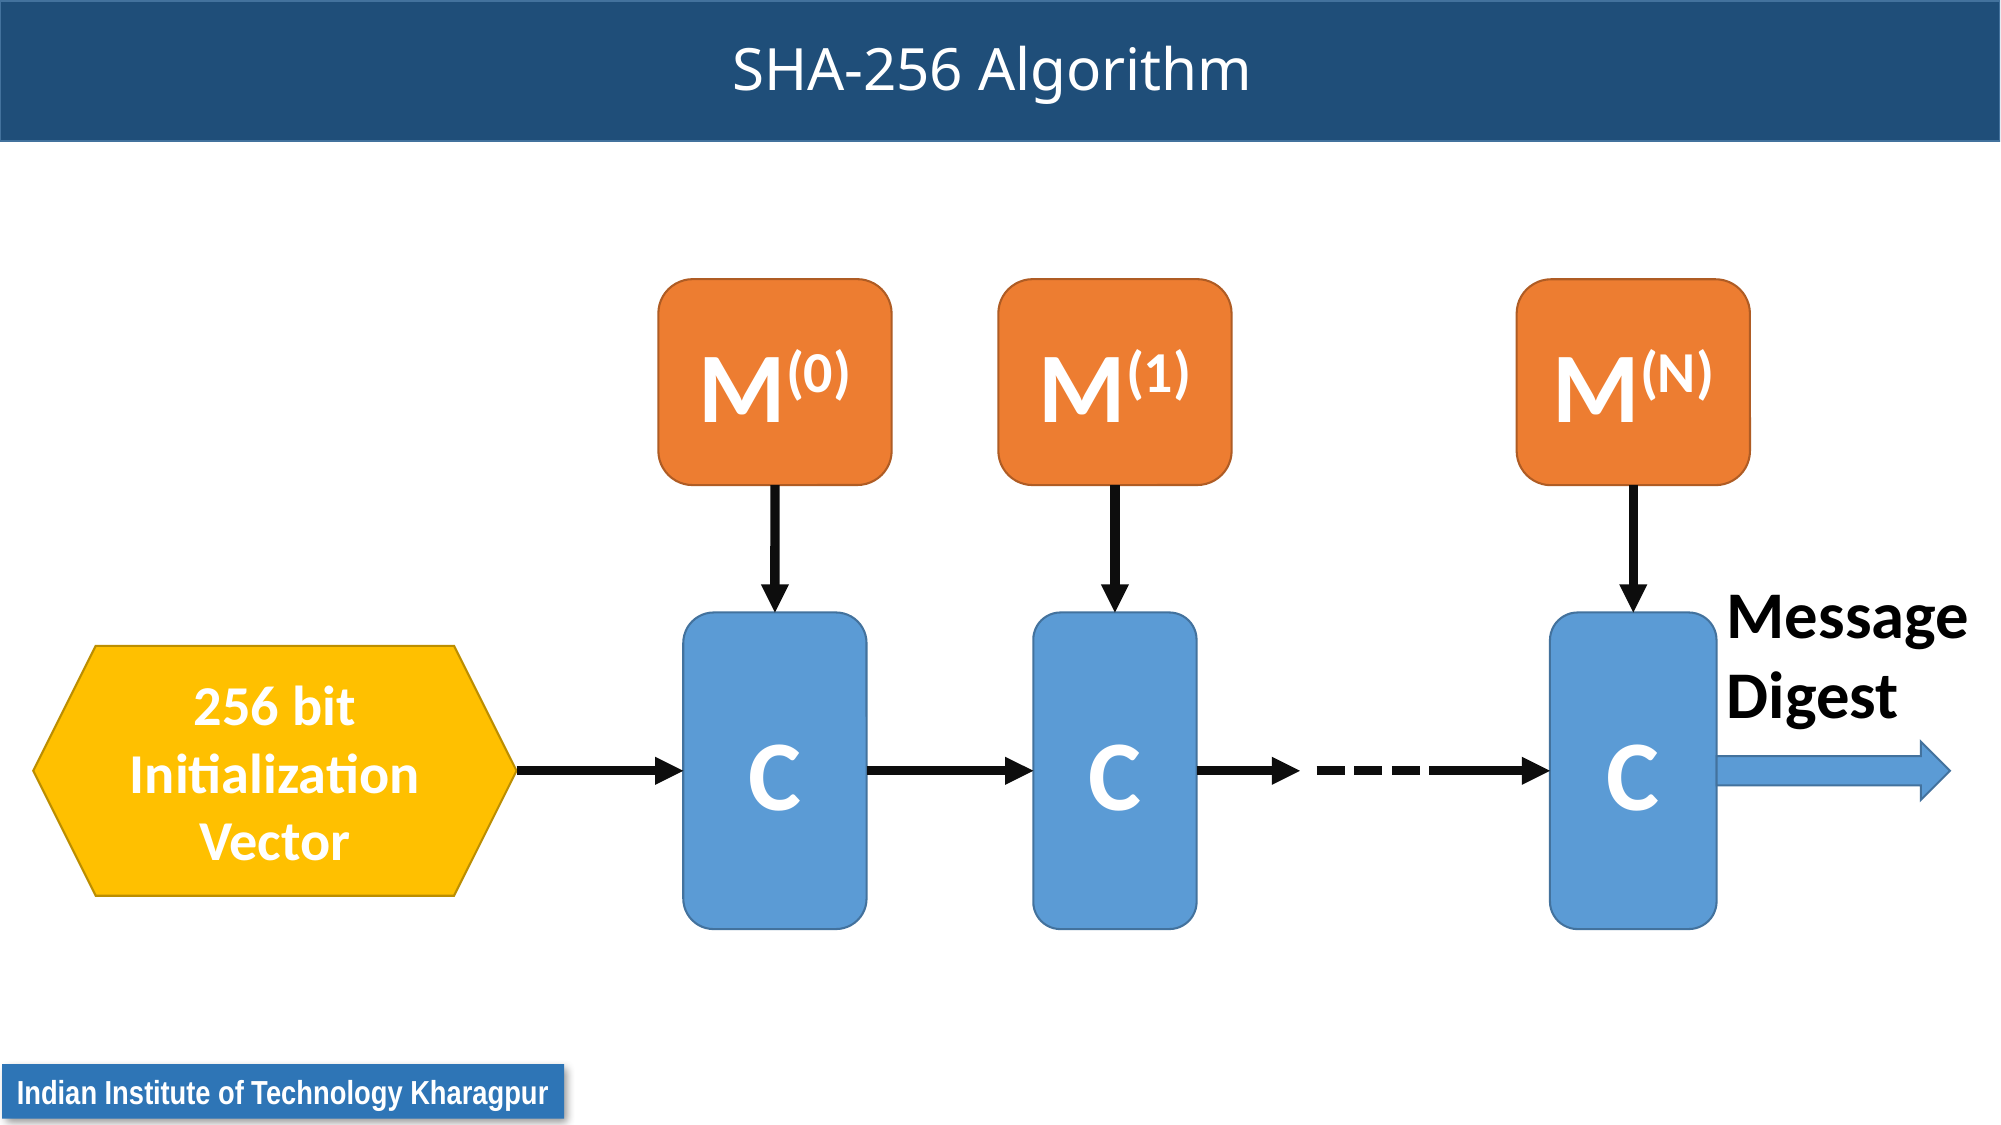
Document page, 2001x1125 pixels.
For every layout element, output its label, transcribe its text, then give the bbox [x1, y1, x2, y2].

text_box C [1032, 611, 1198, 931]
text_box M(1) [997, 278, 1233, 487]
text_box [1715, 743, 1952, 803]
text_box C [1548, 611, 1718, 931]
text_box C [682, 611, 868, 931]
text_box M(N) [1515, 278, 1752, 487]
text_box M(0) [657, 278, 893, 487]
title SHA-256 Algorithm [0, 1, 2000, 141]
text_box Message Digest [1706, 562, 2000, 743]
text_box 256 bit Initialization Vector [32, 644, 517, 897]
